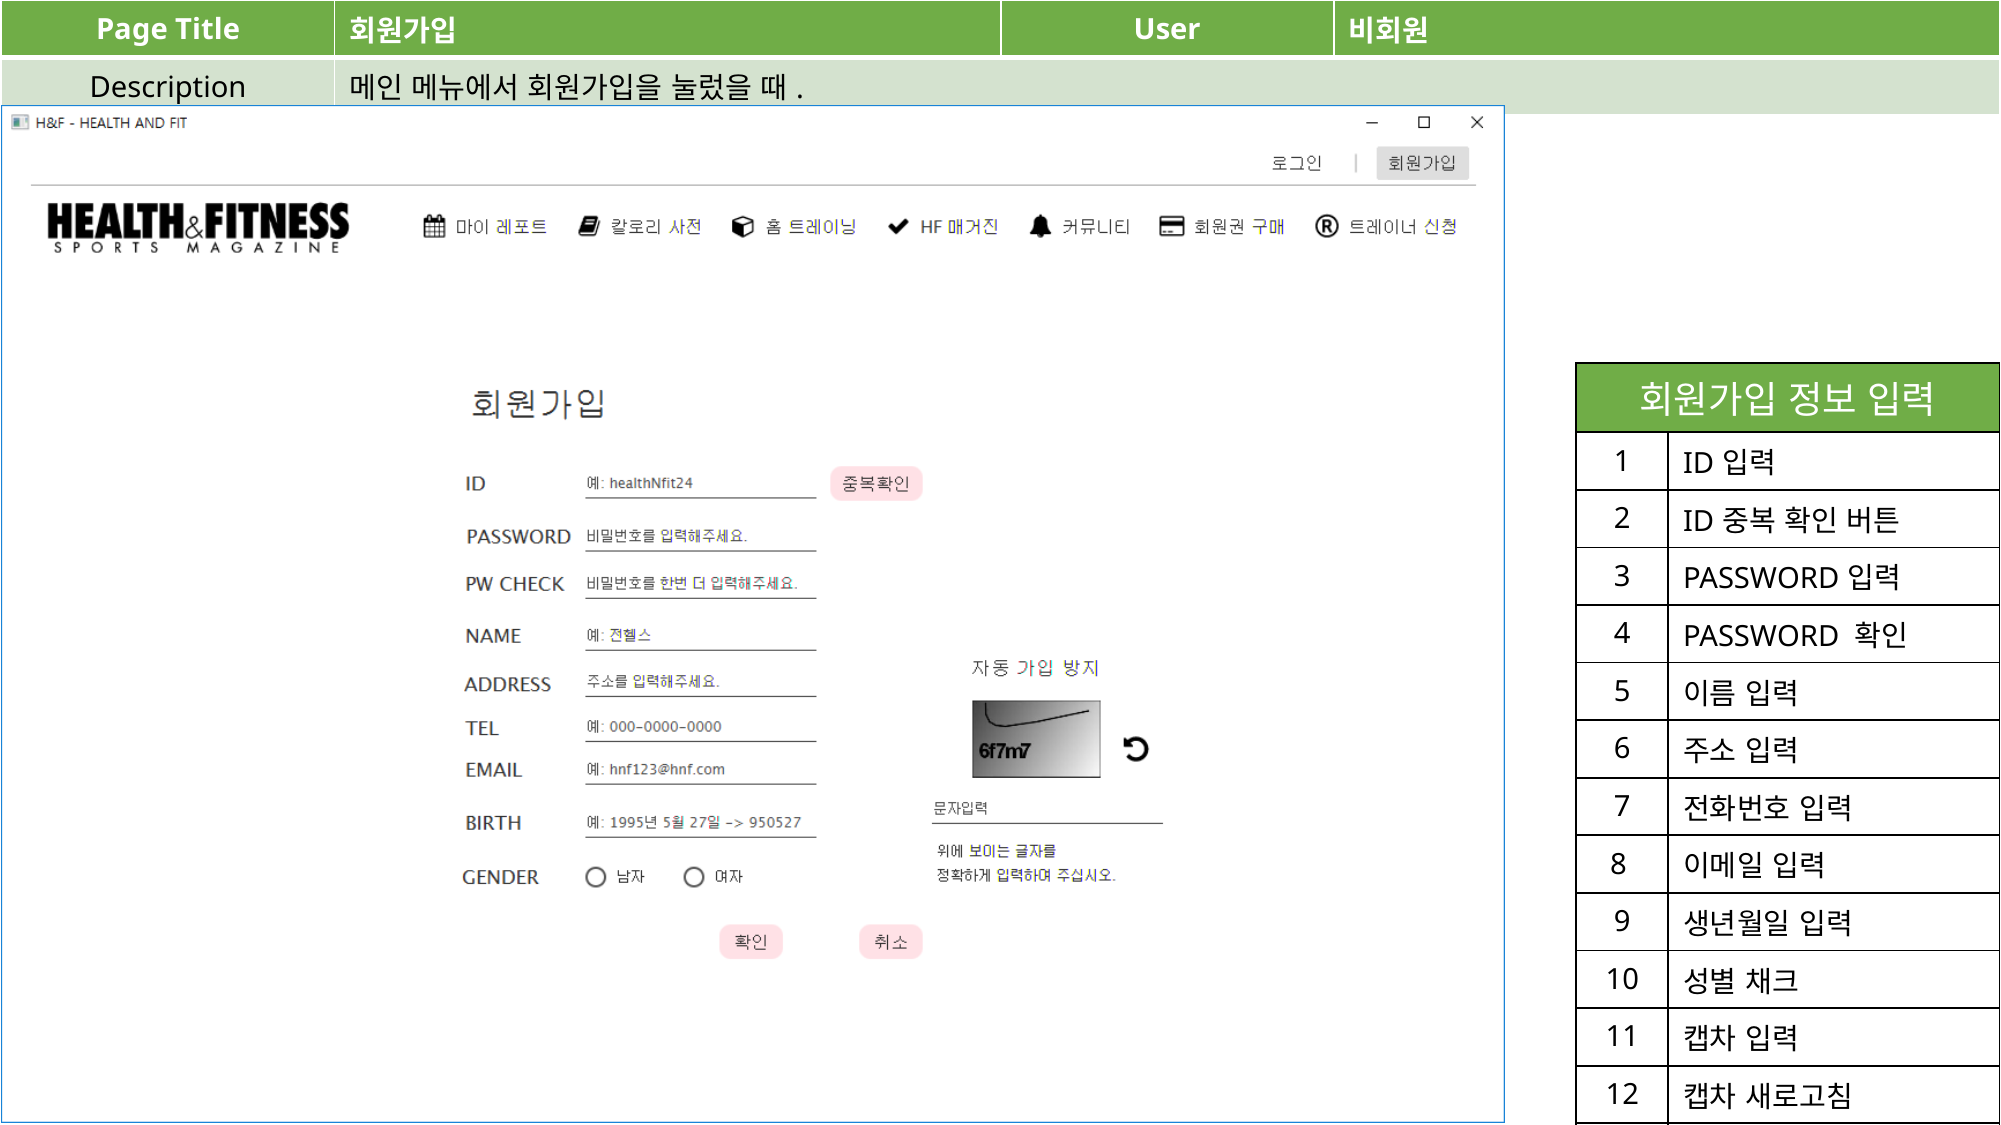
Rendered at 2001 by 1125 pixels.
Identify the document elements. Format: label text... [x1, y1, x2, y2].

table_header 회원가입 [335, 1, 1000, 55]
table_cell 10 [1577, 951, 1667, 1007]
table_cell 성별 채크 [1669, 951, 1999, 1007]
table_cell Description [2, 60, 334, 105]
table_cell 6 [1577, 721, 1667, 777]
table_header User [1002, 1, 1333, 55]
table_cell 이메일 입력 [1669, 836, 1999, 892]
table_header Page Title [2, 1, 334, 55]
table_cell 12 [1577, 1067, 1667, 1122]
table_cell 8 [1577, 836, 1667, 892]
table_cell 이름 입력 [1669, 663, 1999, 719]
table_cell 주소 입력 [1669, 721, 1999, 777]
table_cell 4 [1577, 606, 1667, 662]
table_cell 5 [1577, 663, 1667, 719]
table_cell 1 [1577, 433, 1667, 489]
table_cell ID중복 확인 버튼 [1669, 491, 1999, 547]
table_header 회원가입 정보 입력 [1577, 364, 1999, 431]
table_cell 7 [1577, 779, 1667, 834]
table_cell 생년월일 입력 [1669, 894, 1999, 950]
table_cell 캡차 새로고침 [1669, 1067, 1999, 1122]
table_cell PASSWORD 확인 [1669, 606, 1999, 662]
table_cell 3 [1577, 548, 1667, 604]
table_cell ID입력 [1669, 433, 1999, 489]
table_cell PASSWORD입력 [1669, 548, 1999, 604]
table_cell 메인 메뉴에서 회원가입을 눌렀을 때. [335, 60, 1999, 114]
table_cell 전화번호 입력 [1669, 779, 1999, 834]
picture [1, 105, 1505, 1123]
table_cell 캡차 입력 [1669, 1009, 1999, 1065]
table_cell 9 [1577, 894, 1667, 950]
table_cell 11 [1577, 1009, 1667, 1065]
table_header 비회원 [1335, 1, 1999, 55]
table_cell 2 [1577, 491, 1667, 547]
